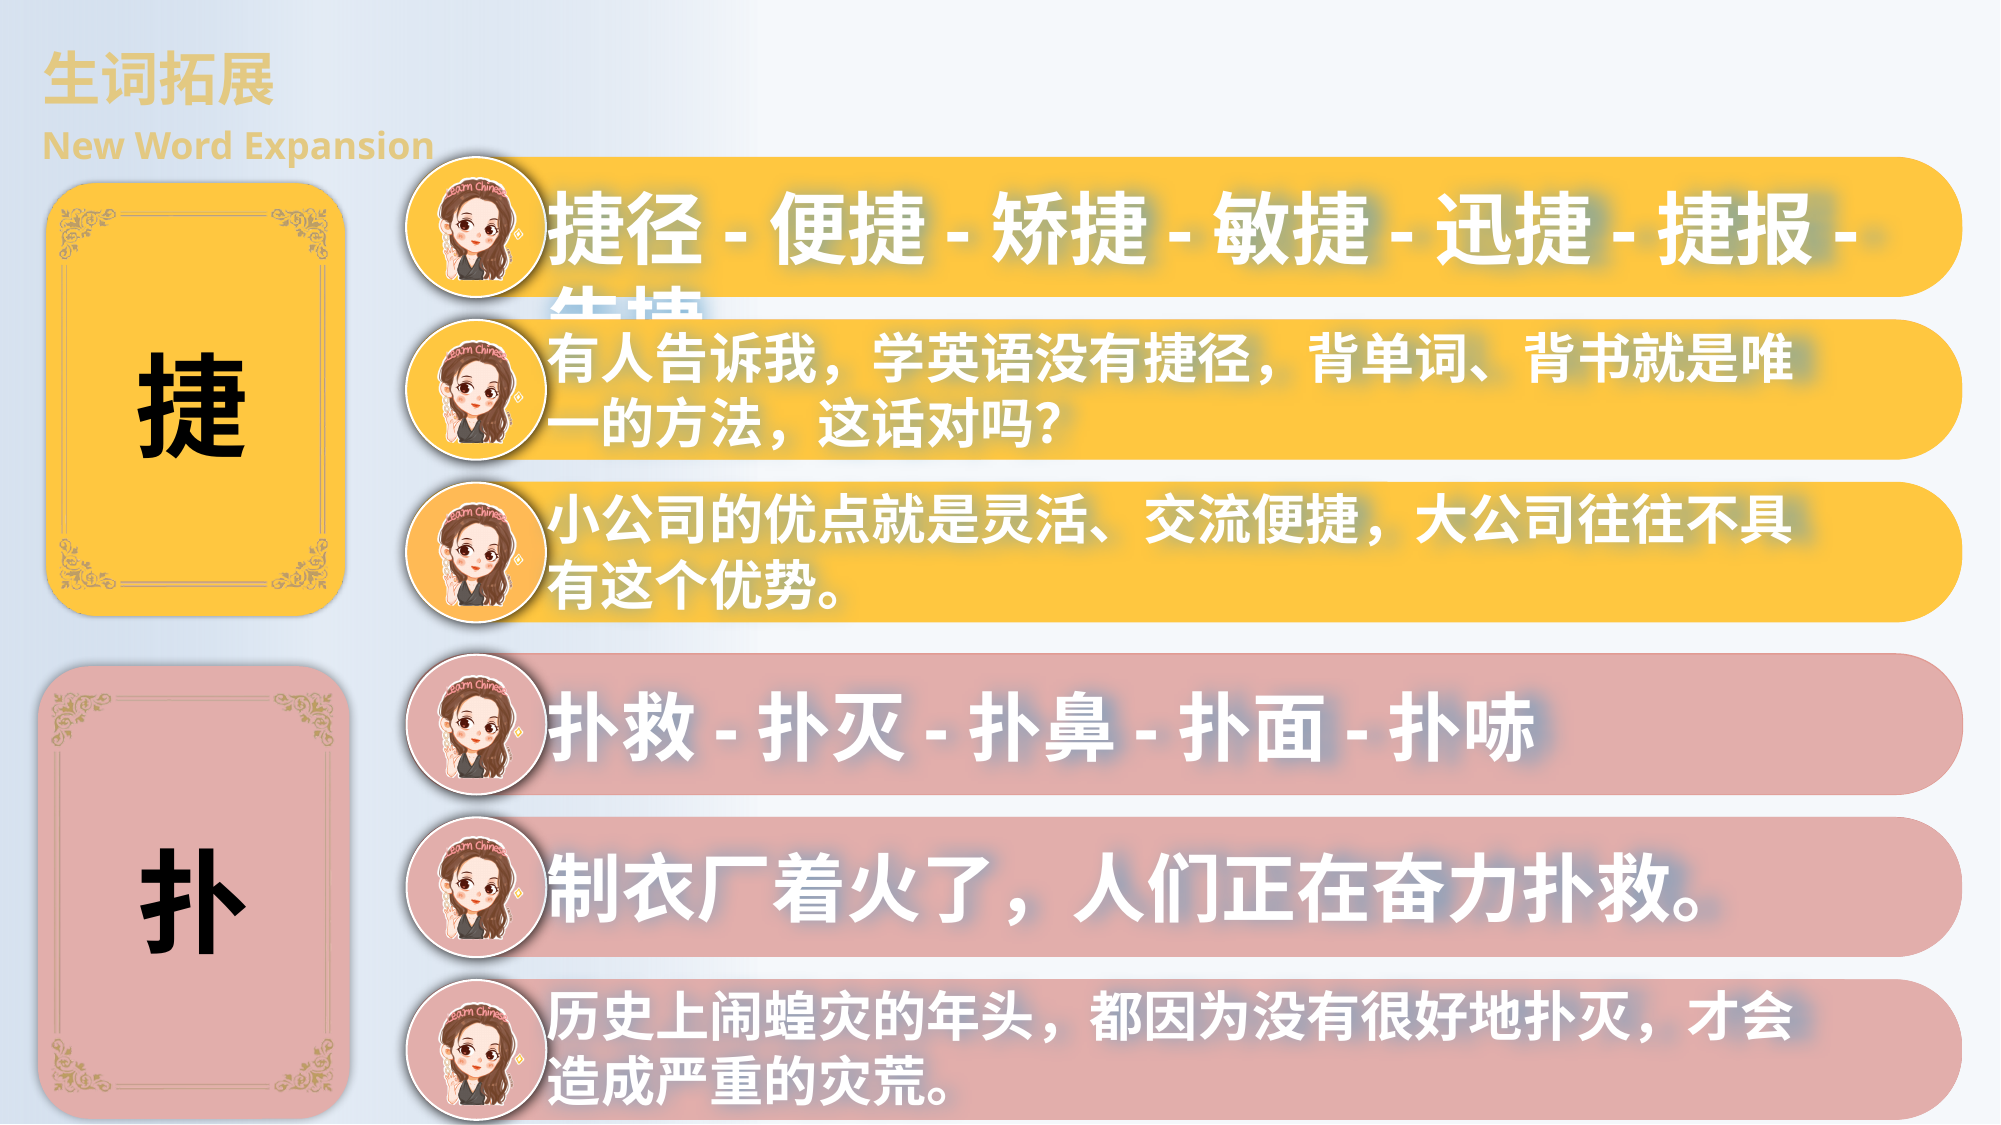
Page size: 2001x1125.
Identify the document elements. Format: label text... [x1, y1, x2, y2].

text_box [406, 157, 546, 303]
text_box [406, 980, 547, 1125]
text_box 历史上闹蝗灾的年头，都因为没有很好地扑灭，才会 造成严重的灾荒。 [532, 974, 1940, 1120]
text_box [406, 482, 546, 629]
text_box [1984, 616, 2000, 623]
text_box 制衣厂着火了，人们正在奋力扑救。 [547, 833, 1842, 939]
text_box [406, 654, 547, 801]
text_box 扑救-扑灭-扑鼻-扑面-扑哧 [547, 673, 2000, 779]
text_box New Word Expansion [26, 115, 451, 175]
text_box [518, 156, 1964, 286]
text_box 生词拓展 [27, 35, 291, 115]
text_box [519, 816, 1964, 959]
text_box 有人告诉我，学英语没有捷径，背单词、背书就是唯 一的方法，这话对吗？ [531, 317, 2000, 462]
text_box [38, 175, 352, 623]
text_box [406, 817, 547, 962]
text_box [1940, 977, 1965, 1119]
text_box 捷径-便捷-矫捷-敏捷-迅捷-捷报-告捷 [531, 172, 1893, 307]
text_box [19, 666, 367, 1119]
text_box [547, 788, 1925, 796]
text_box [518, 653, 1938, 669]
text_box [406, 319, 546, 466]
text_box 小公司的优点就是灵活、交流便捷，大公司往往不具 有这个优势。 [531, 478, 1984, 624]
picture [0, 0, 2001, 1125]
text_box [1984, 478, 2000, 486]
